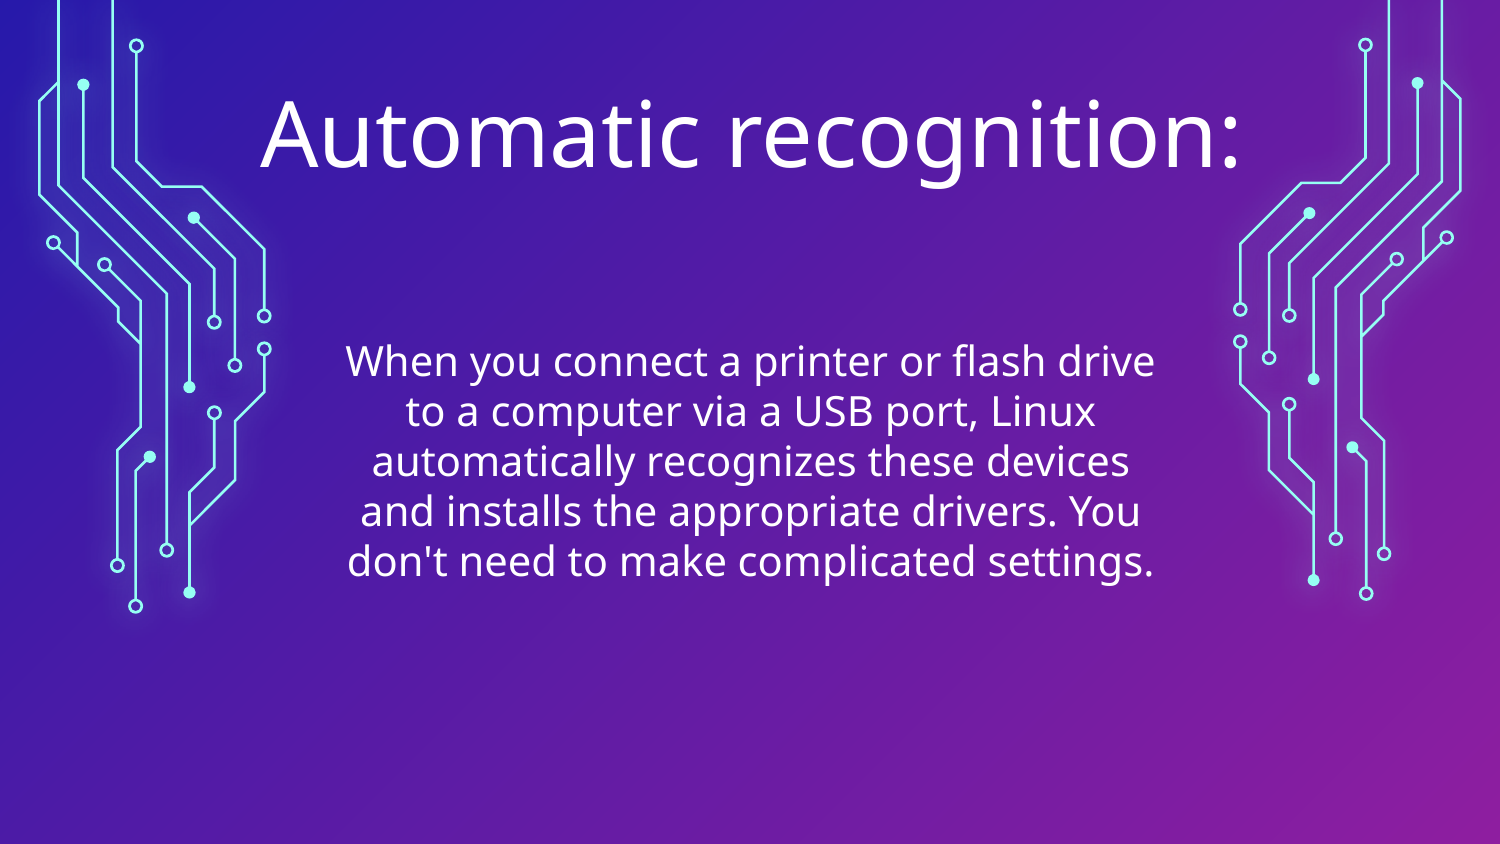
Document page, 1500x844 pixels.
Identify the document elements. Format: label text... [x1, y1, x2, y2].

title Automatic recognition: [276, 76, 1227, 171]
text_box When you connect a printer or flash drive to a computer via a USB port, Linux automatically recognizes these devices and installs the appropriate drivers. You don't need to make complicated settings. [318, 327, 1184, 593]
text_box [1232, 0, 1462, 602]
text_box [37, 0, 272, 614]
